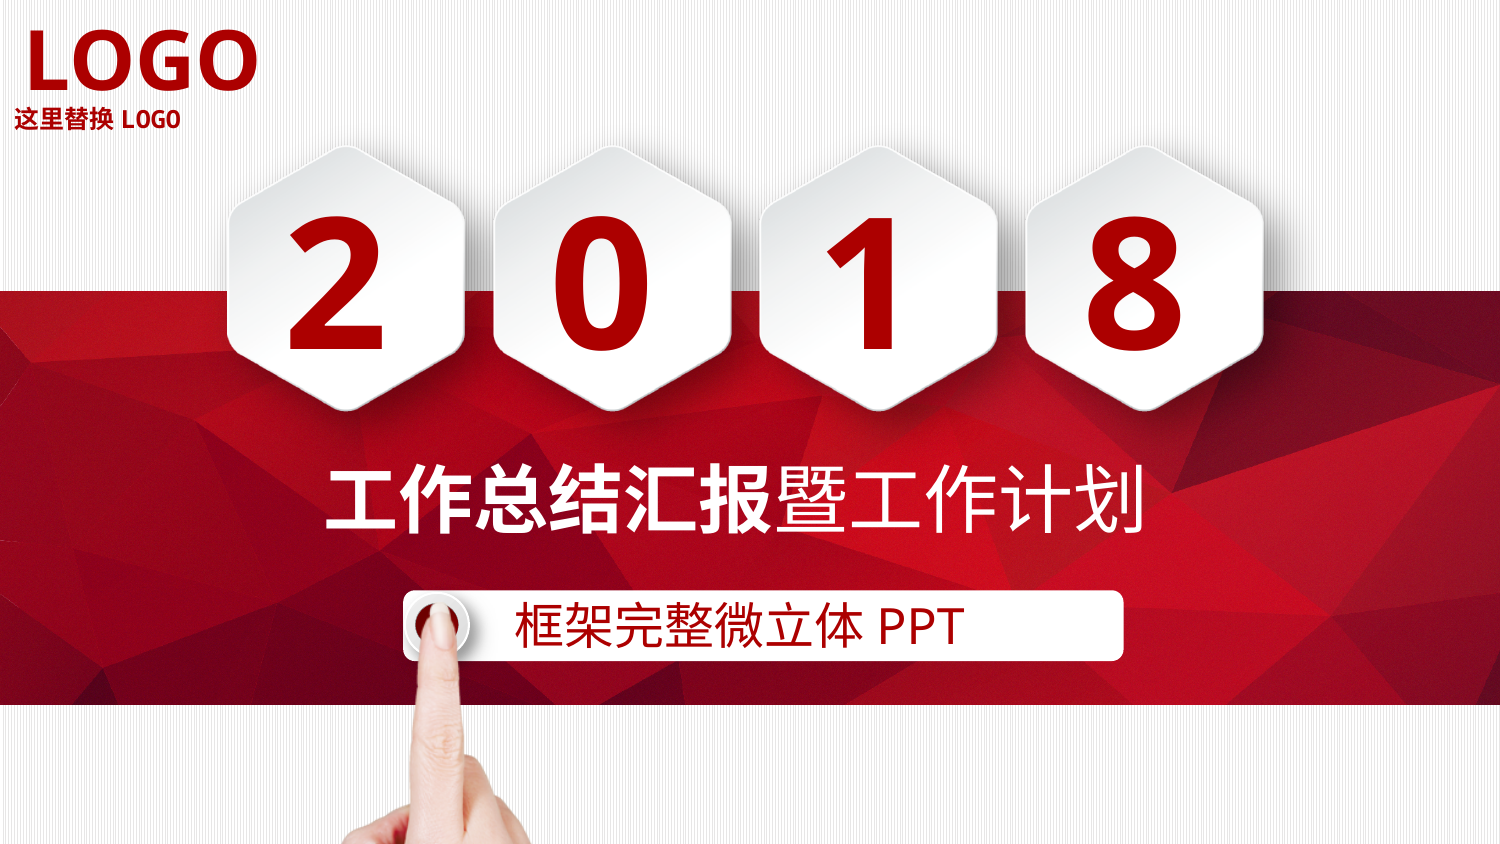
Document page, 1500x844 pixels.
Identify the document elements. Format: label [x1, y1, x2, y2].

text_box [0, 0, 364, 142]
text_box [452, 118, 718, 438]
text_box [186, 118, 452, 438]
text_box [718, 118, 984, 438]
picture [0, 291, 1500, 844]
text_box [404, 592, 469, 602]
text_box [984, 118, 1304, 438]
